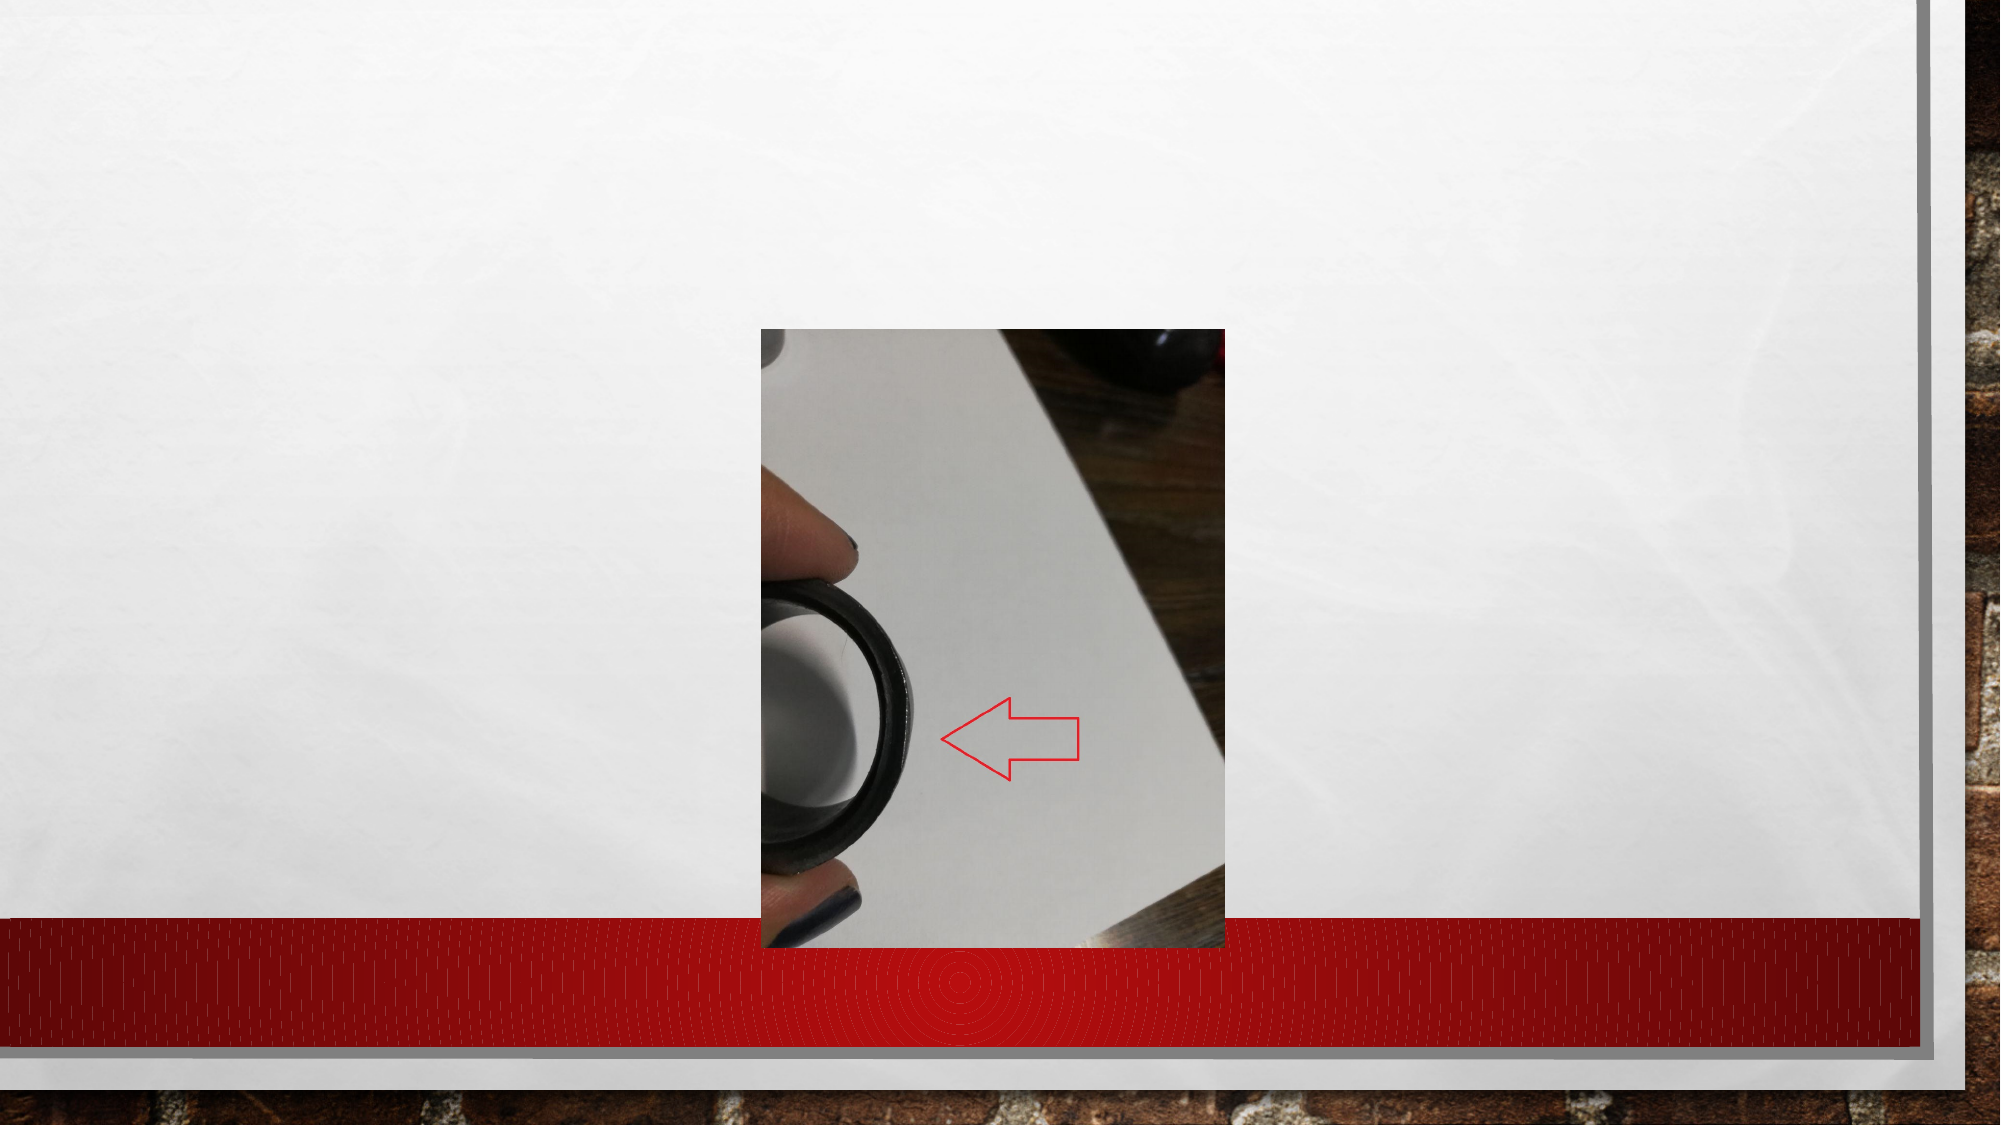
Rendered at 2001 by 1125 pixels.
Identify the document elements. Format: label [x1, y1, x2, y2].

list [760, 329, 1225, 949]
picture [0, 0, 2000, 1125]
